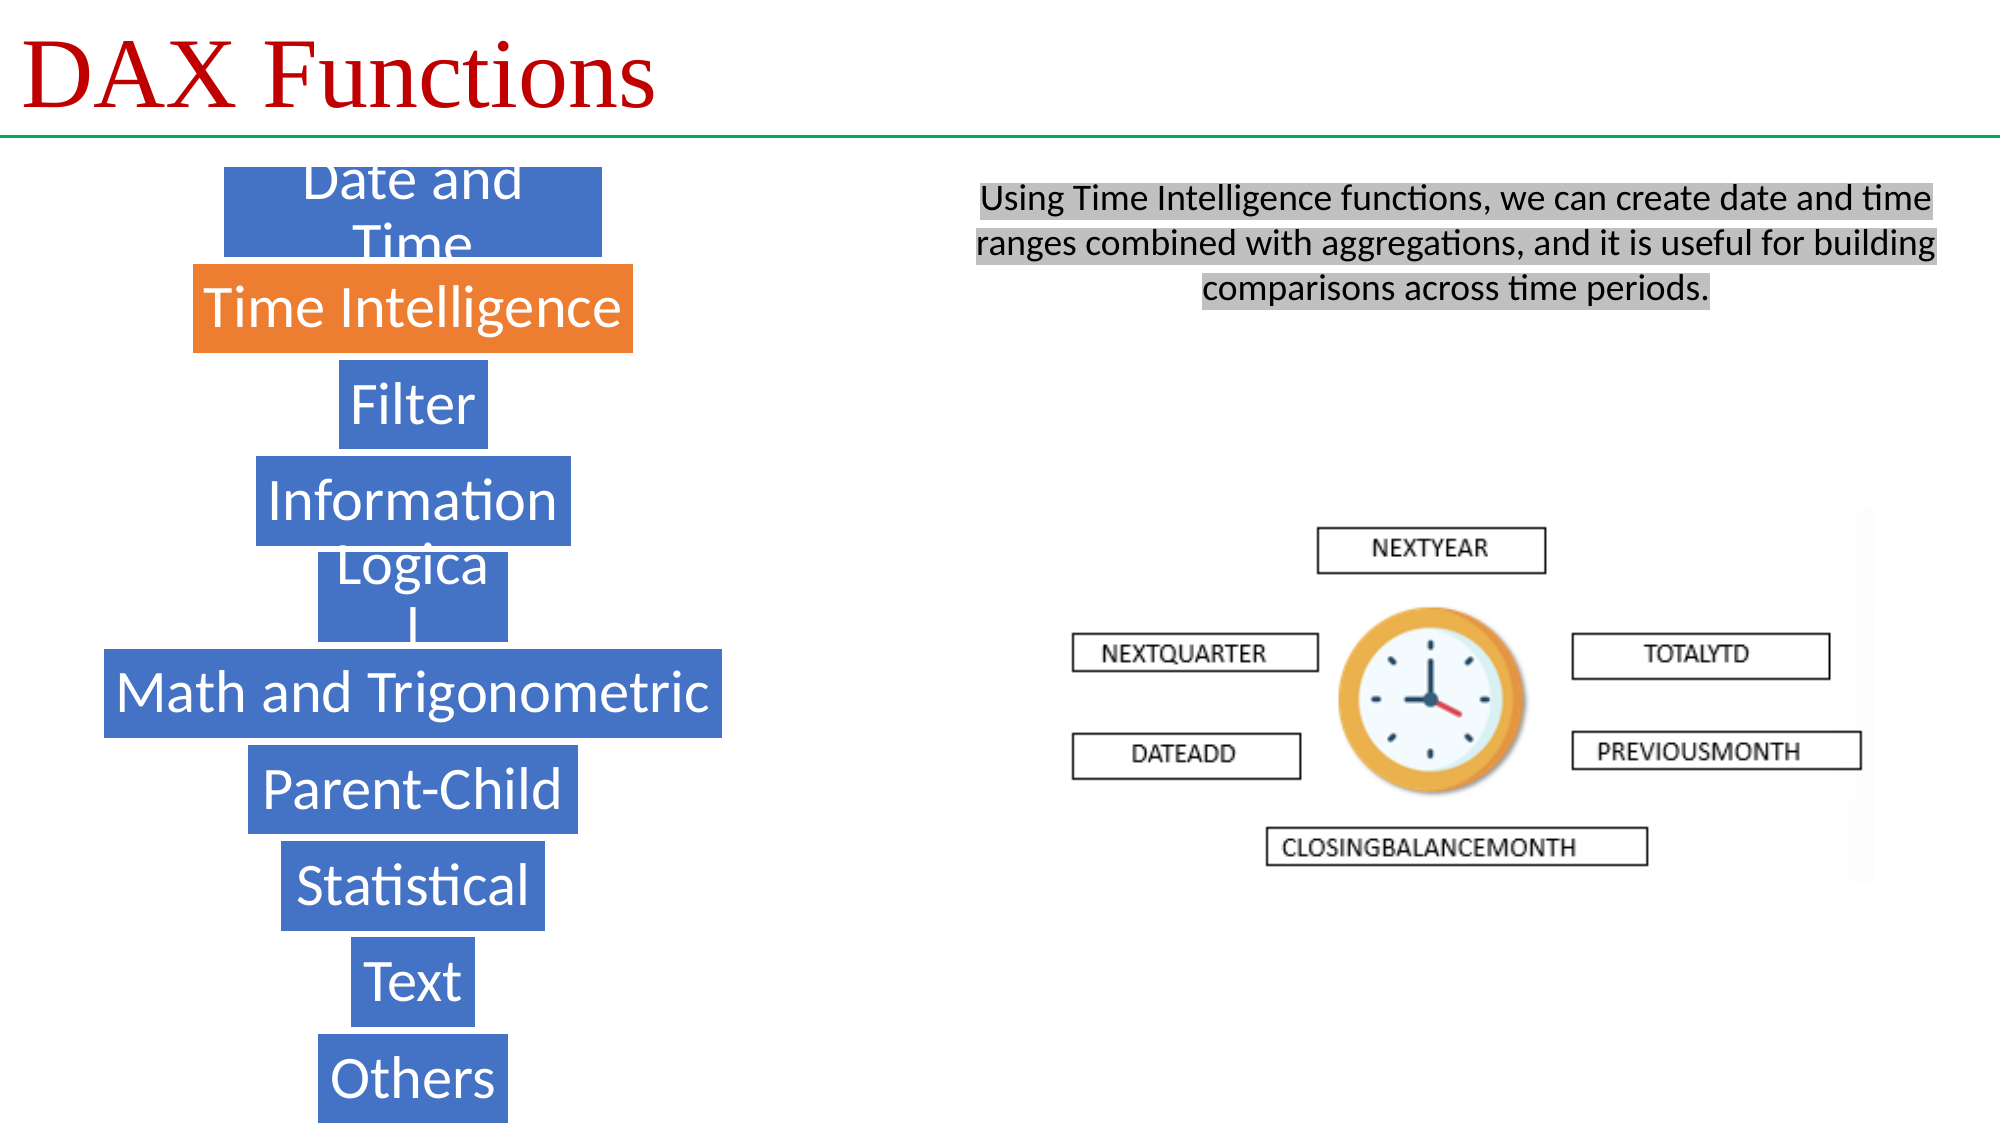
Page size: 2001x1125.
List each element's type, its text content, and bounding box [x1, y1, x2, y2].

picture [1036, 506, 1874, 883]
text_box DAX Functions [0, 0, 679, 135]
text_box Using Time Intelligence functions, we can create date and time ranges combined with aggregations, and it is useful for building comparisons across time periods. [913, 165, 2000, 316]
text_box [0, 165, 827, 1125]
